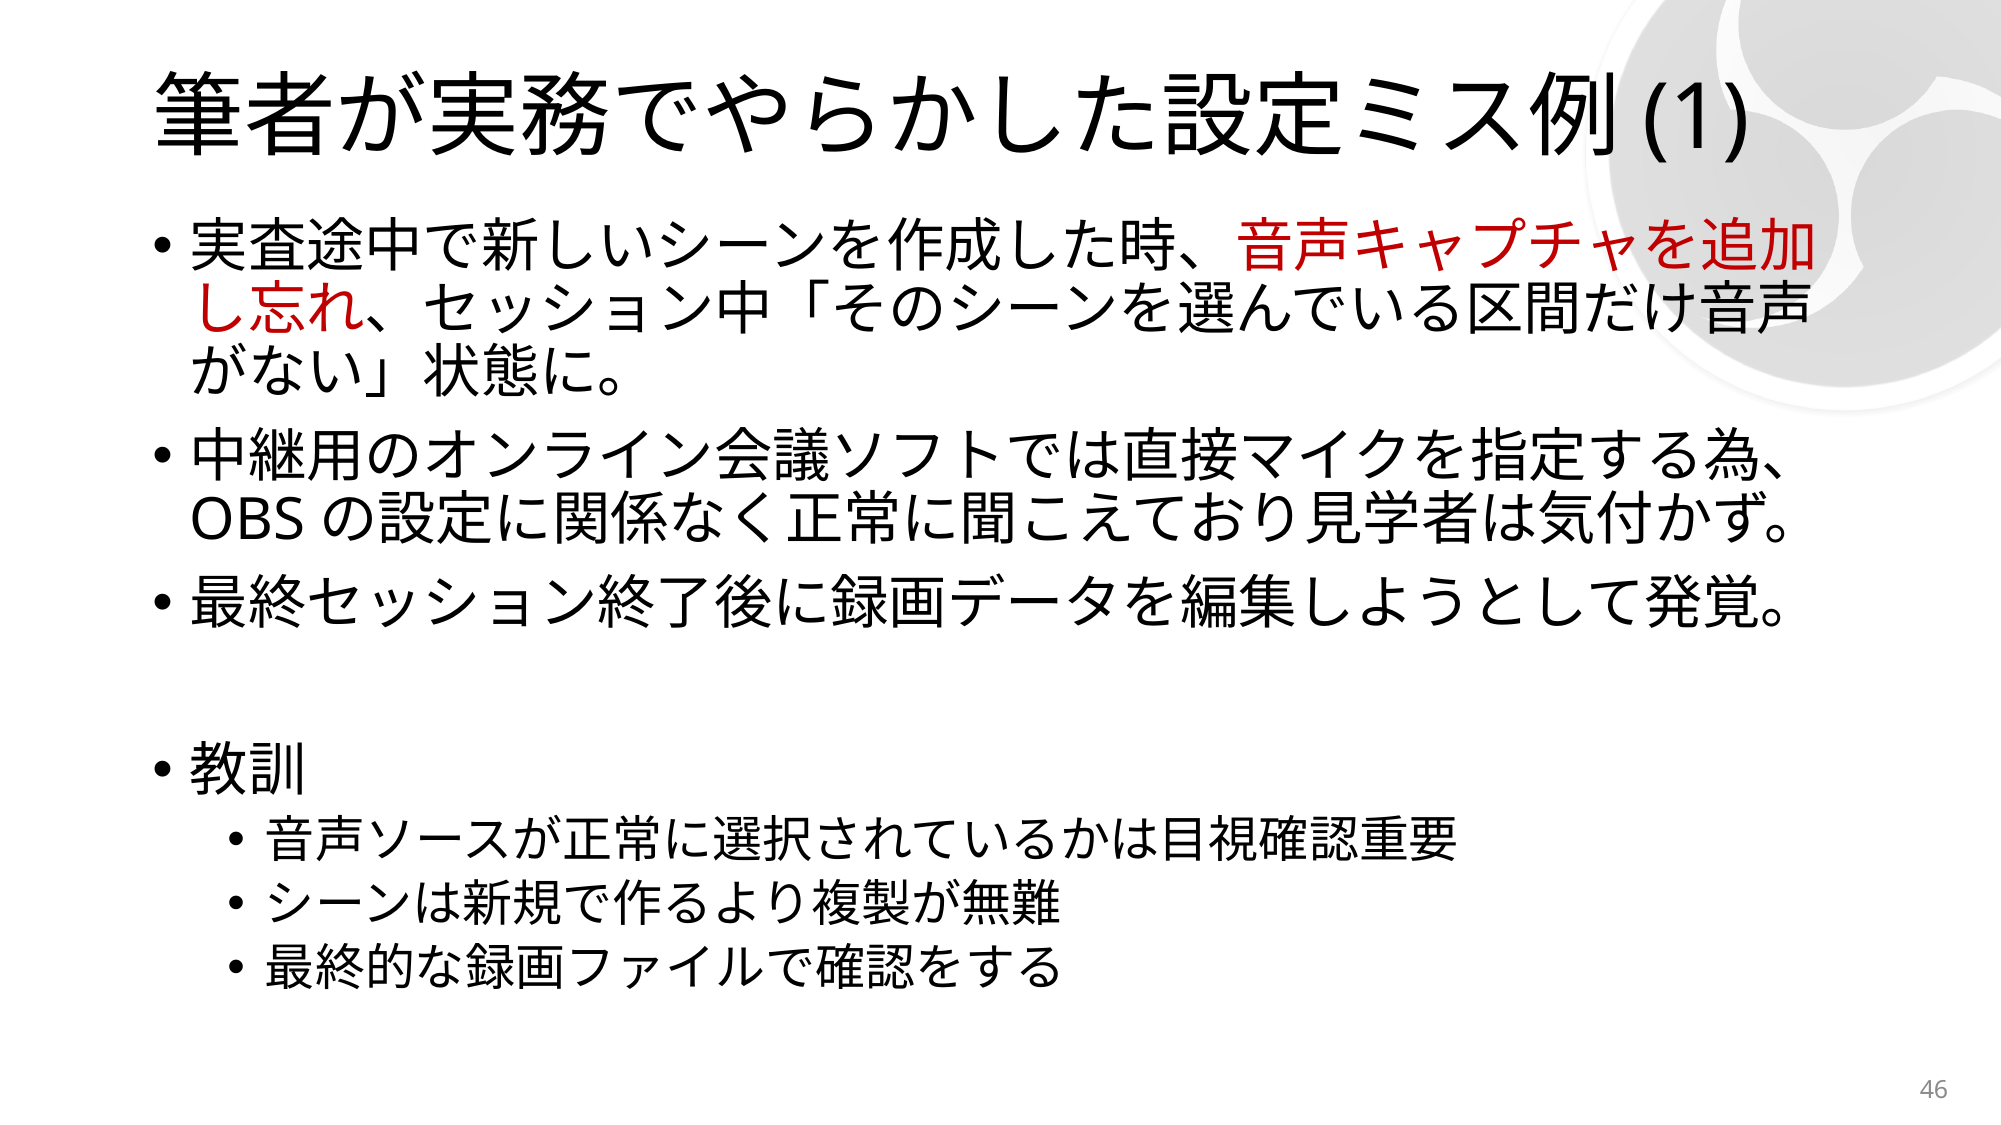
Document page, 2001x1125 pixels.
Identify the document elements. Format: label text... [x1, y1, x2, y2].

list 実査途中で新しいシーンを作成した時、音声キャプチャを追加し忘れ、セッション中「そのシーンを選んでいる区間だけ音声がない」状態に。 中継用のオンライン会議ソフトでは直接マイクを指定する為、OBSの設定に関係なく正常に聞こえており見学者は気付かず。 最終セッション終了後に録画データを編集しようとして発覚。 教訓 音声ソースが正常に選択されているかは目視確認重要 シーンは新規で作るより複製が無難 最終的な録画ファイルで確認をする [137, 208, 1863, 1050]
slide_number 46 [1513, 1072, 1964, 1110]
title 筆者が実務でやらかした設定ミス例(1) [137, 59, 1863, 178]
